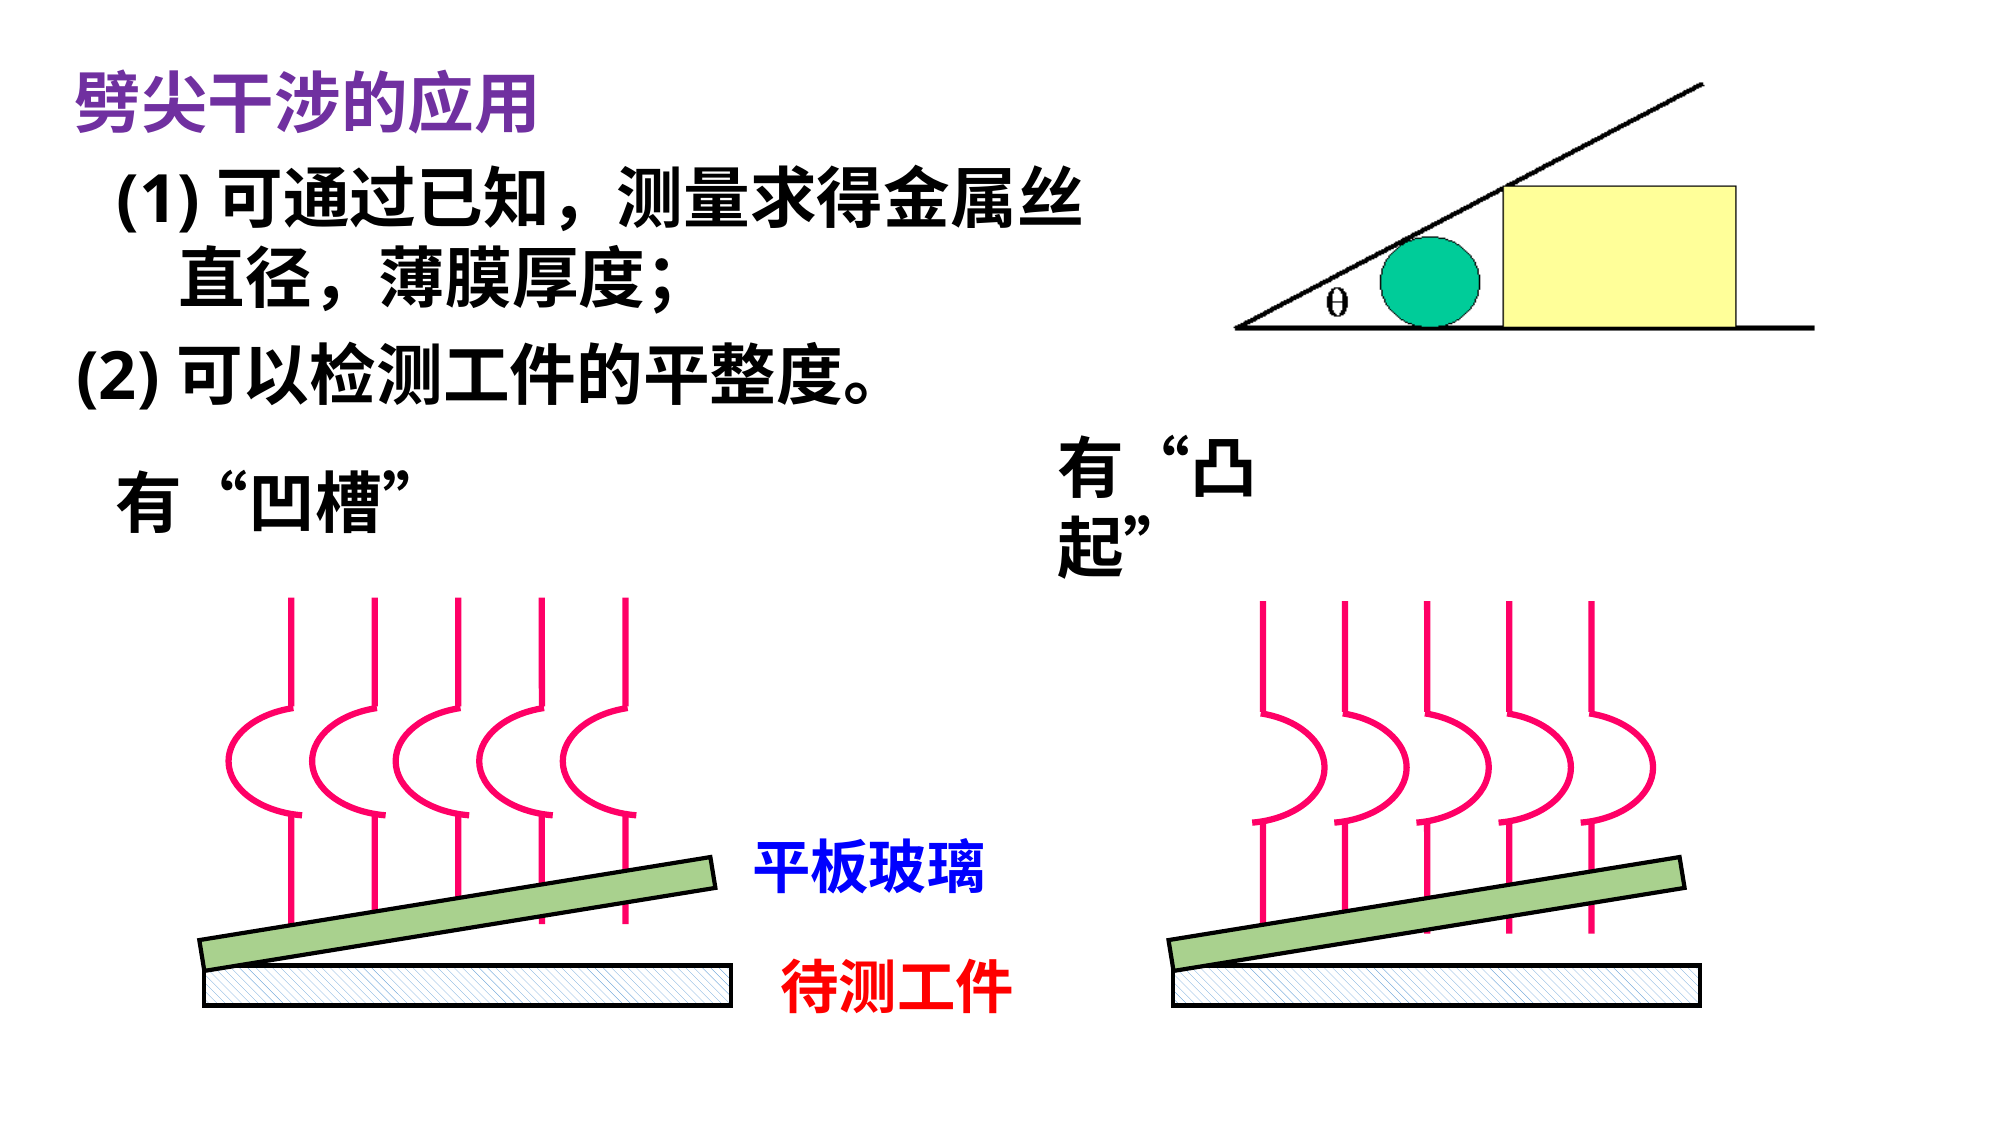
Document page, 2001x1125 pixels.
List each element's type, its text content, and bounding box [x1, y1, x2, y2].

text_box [228, 597, 647, 925]
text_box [1231, 80, 1819, 332]
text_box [1242, 601, 1653, 934]
text_box 有“凸起” [1042, 418, 1367, 594]
text_box 平板玻璃 [737, 822, 1001, 908]
text_box 待测工件 [765, 942, 1029, 1028]
text_box (2)可以检测工件的平整度。 [61, 325, 926, 420]
text_box [647, 855, 717, 901]
text_box [1653, 855, 1686, 895]
text_box [203, 965, 732, 1006]
text_box [1172, 965, 1701, 1006]
text_box 劈尖干涉的应用 [59, 53, 557, 149]
text_box [198, 925, 494, 973]
text_box 有“凹槽” [100, 453, 563, 548]
text_box [1167, 927, 1408, 973]
